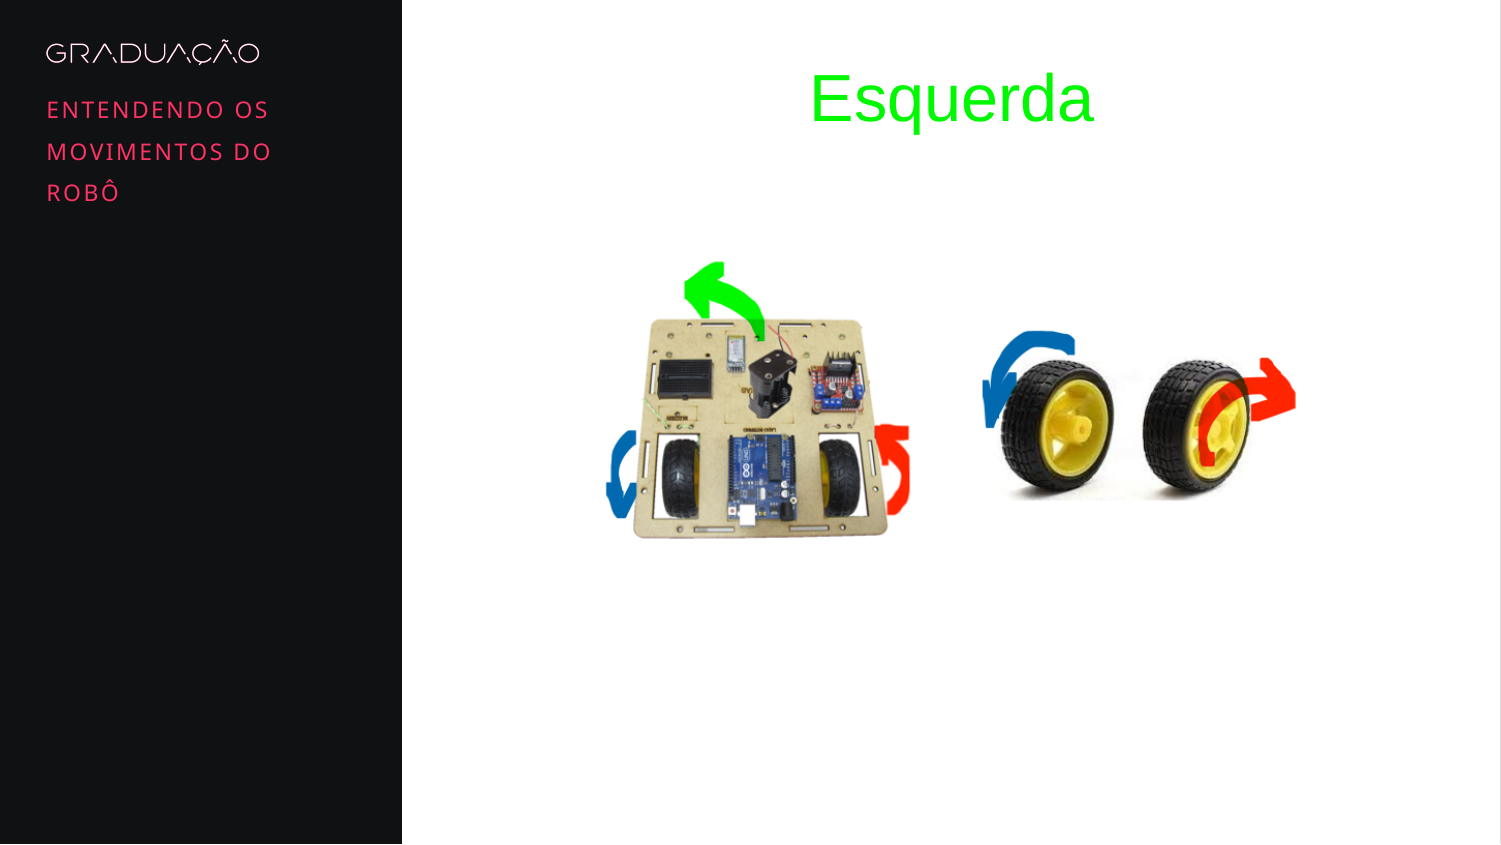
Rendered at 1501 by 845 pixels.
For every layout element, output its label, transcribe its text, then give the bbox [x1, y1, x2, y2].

text_box [402, 0, 1501, 844]
text_box Esquerda [786, 47, 1119, 143]
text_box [38, 31, 265, 74]
text_box Entendendo os movimentos do robô [31, 75, 361, 214]
picture [595, 248, 1305, 543]
